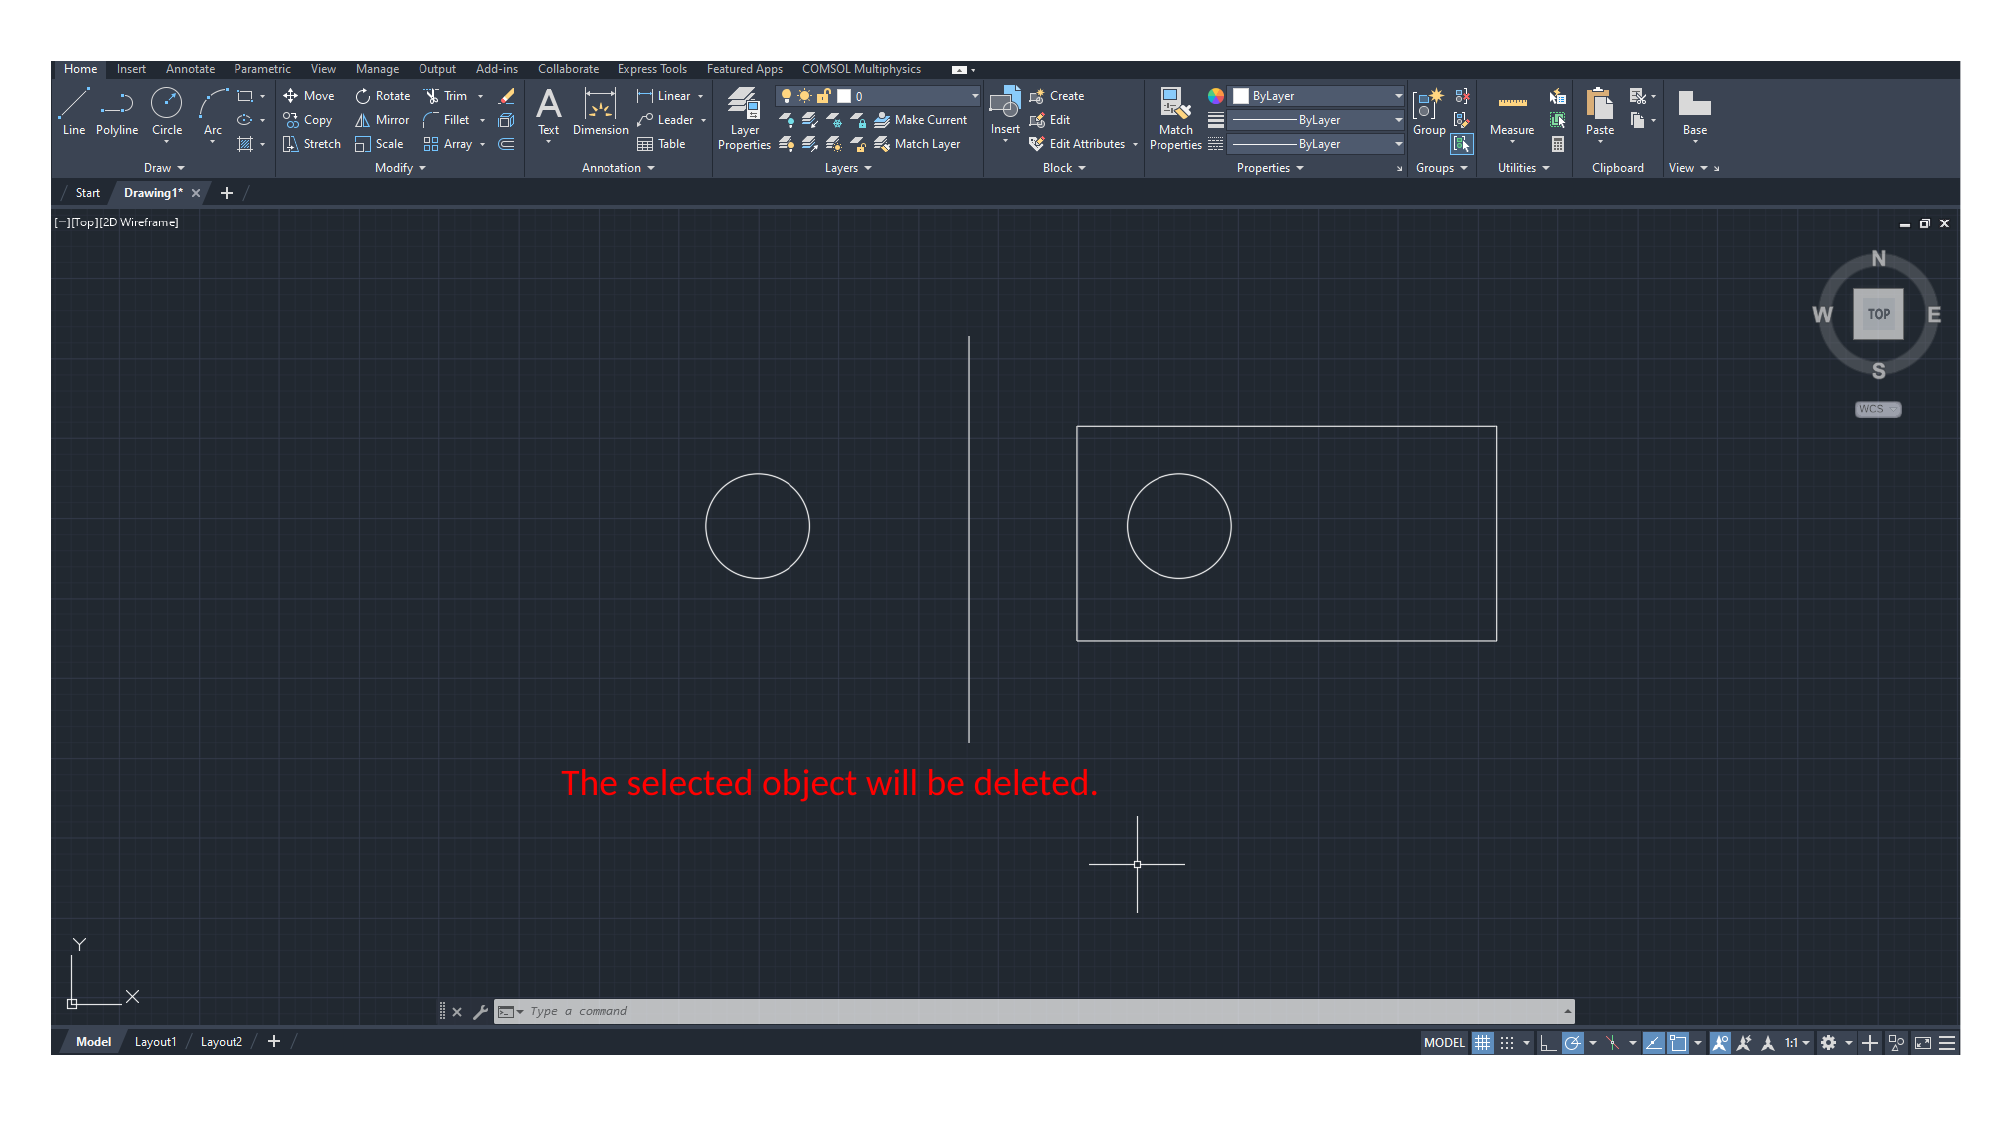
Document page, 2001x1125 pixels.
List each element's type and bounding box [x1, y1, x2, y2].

picture [51, 61, 1961, 1055]
